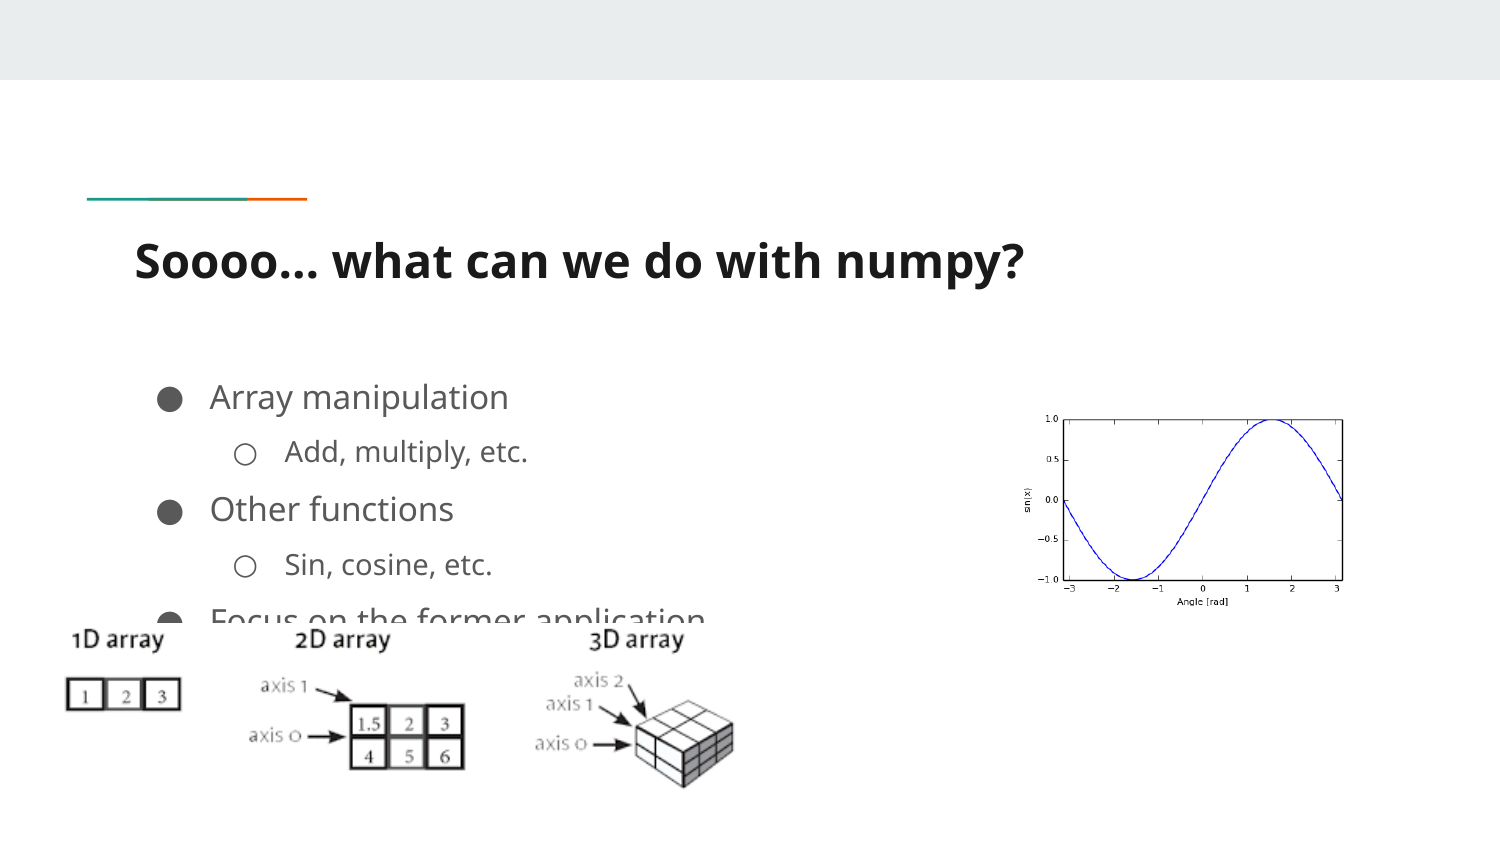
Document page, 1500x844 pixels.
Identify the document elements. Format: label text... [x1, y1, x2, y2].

title Soooo… what can we do with numpy? [119, 216, 1381, 305]
picture [983, 381, 1382, 629]
picture [53, 623, 777, 794]
list Array manipulation Add, multiply, etc. Other functions Sin, cosine, etc. Focus on the former application [119, 341, 1381, 712]
